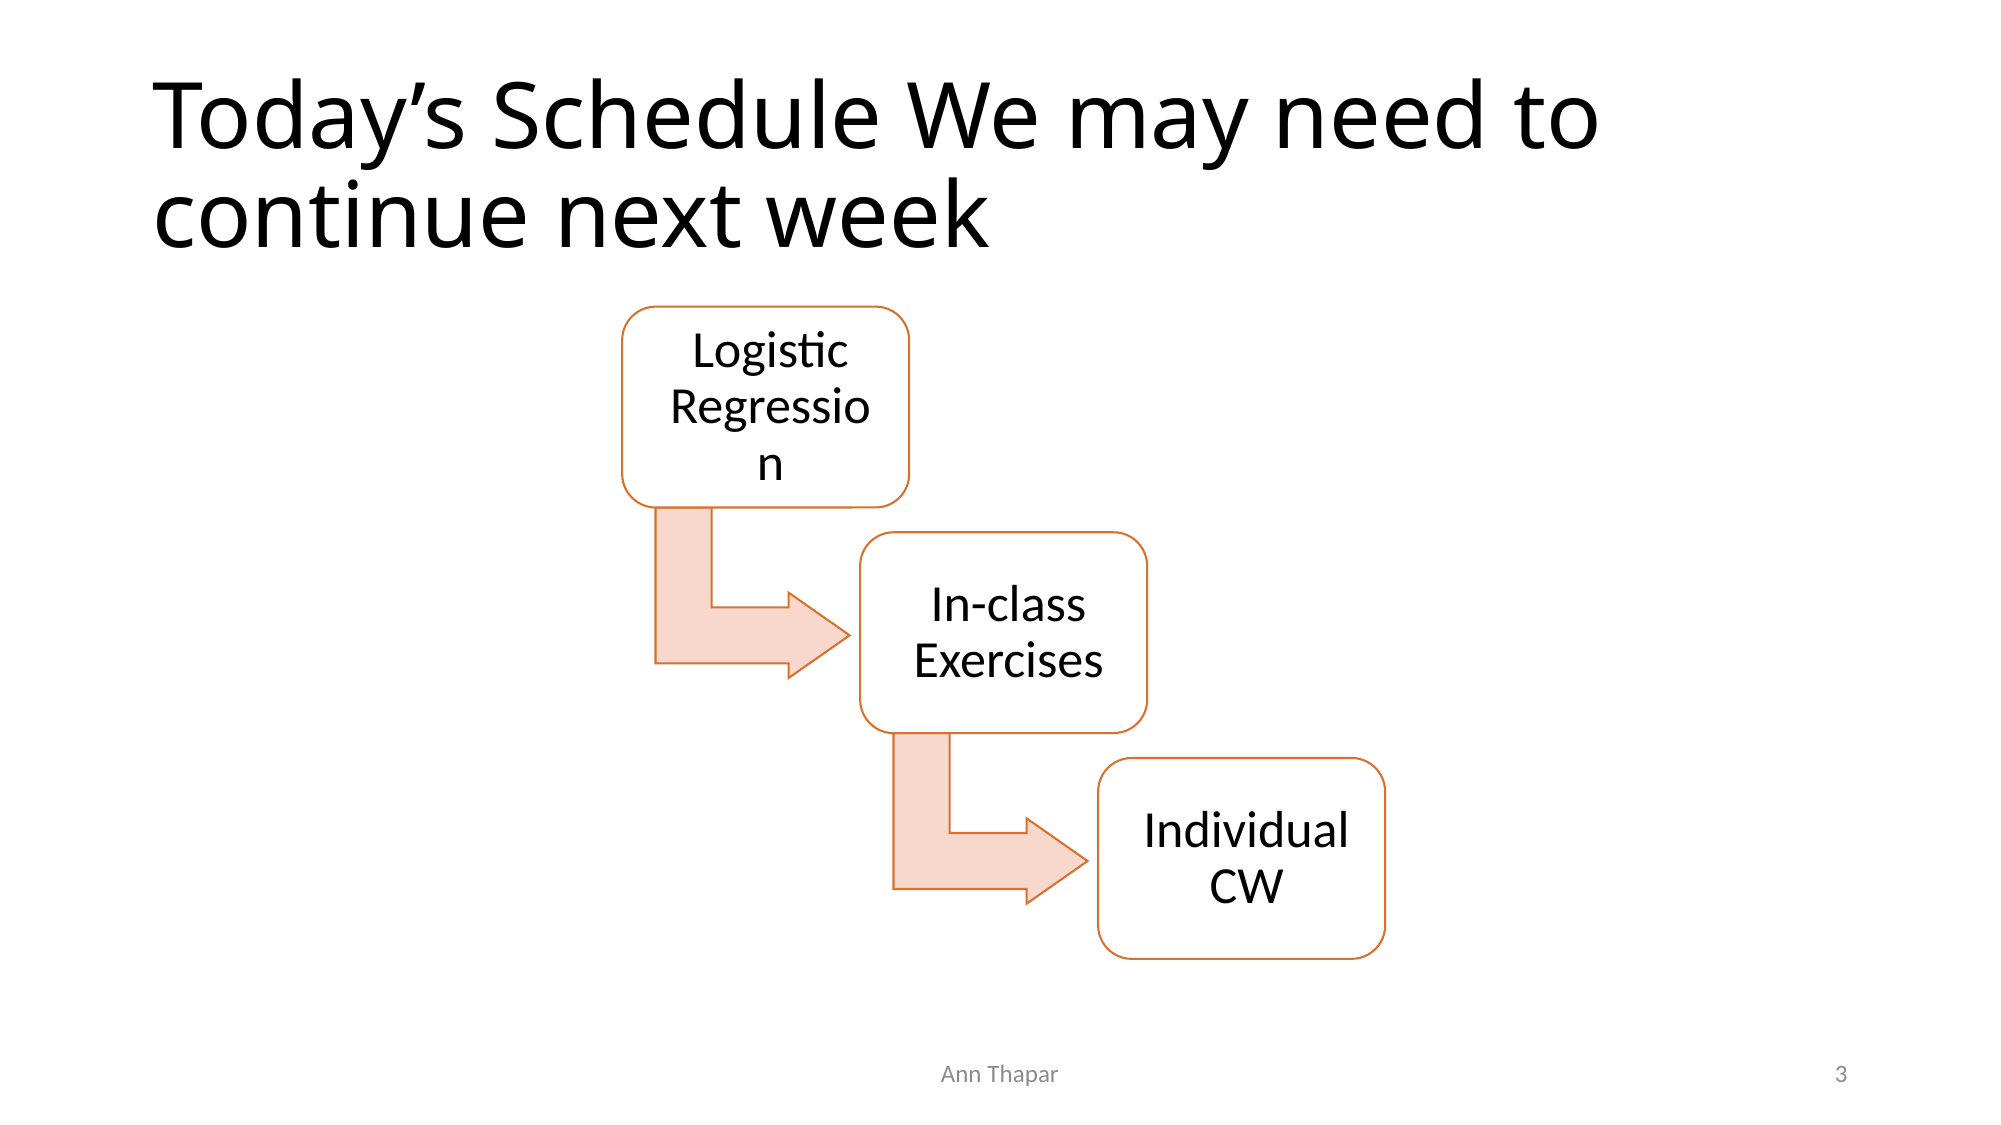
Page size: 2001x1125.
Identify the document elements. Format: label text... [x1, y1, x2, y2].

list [384, 302, 1623, 963]
footer Ann Thapar [662, 1042, 1338, 1103]
slide_number 3 [1412, 1042, 1863, 1103]
title Today’s Schedule We may need to continue next week [137, 59, 1863, 278]
